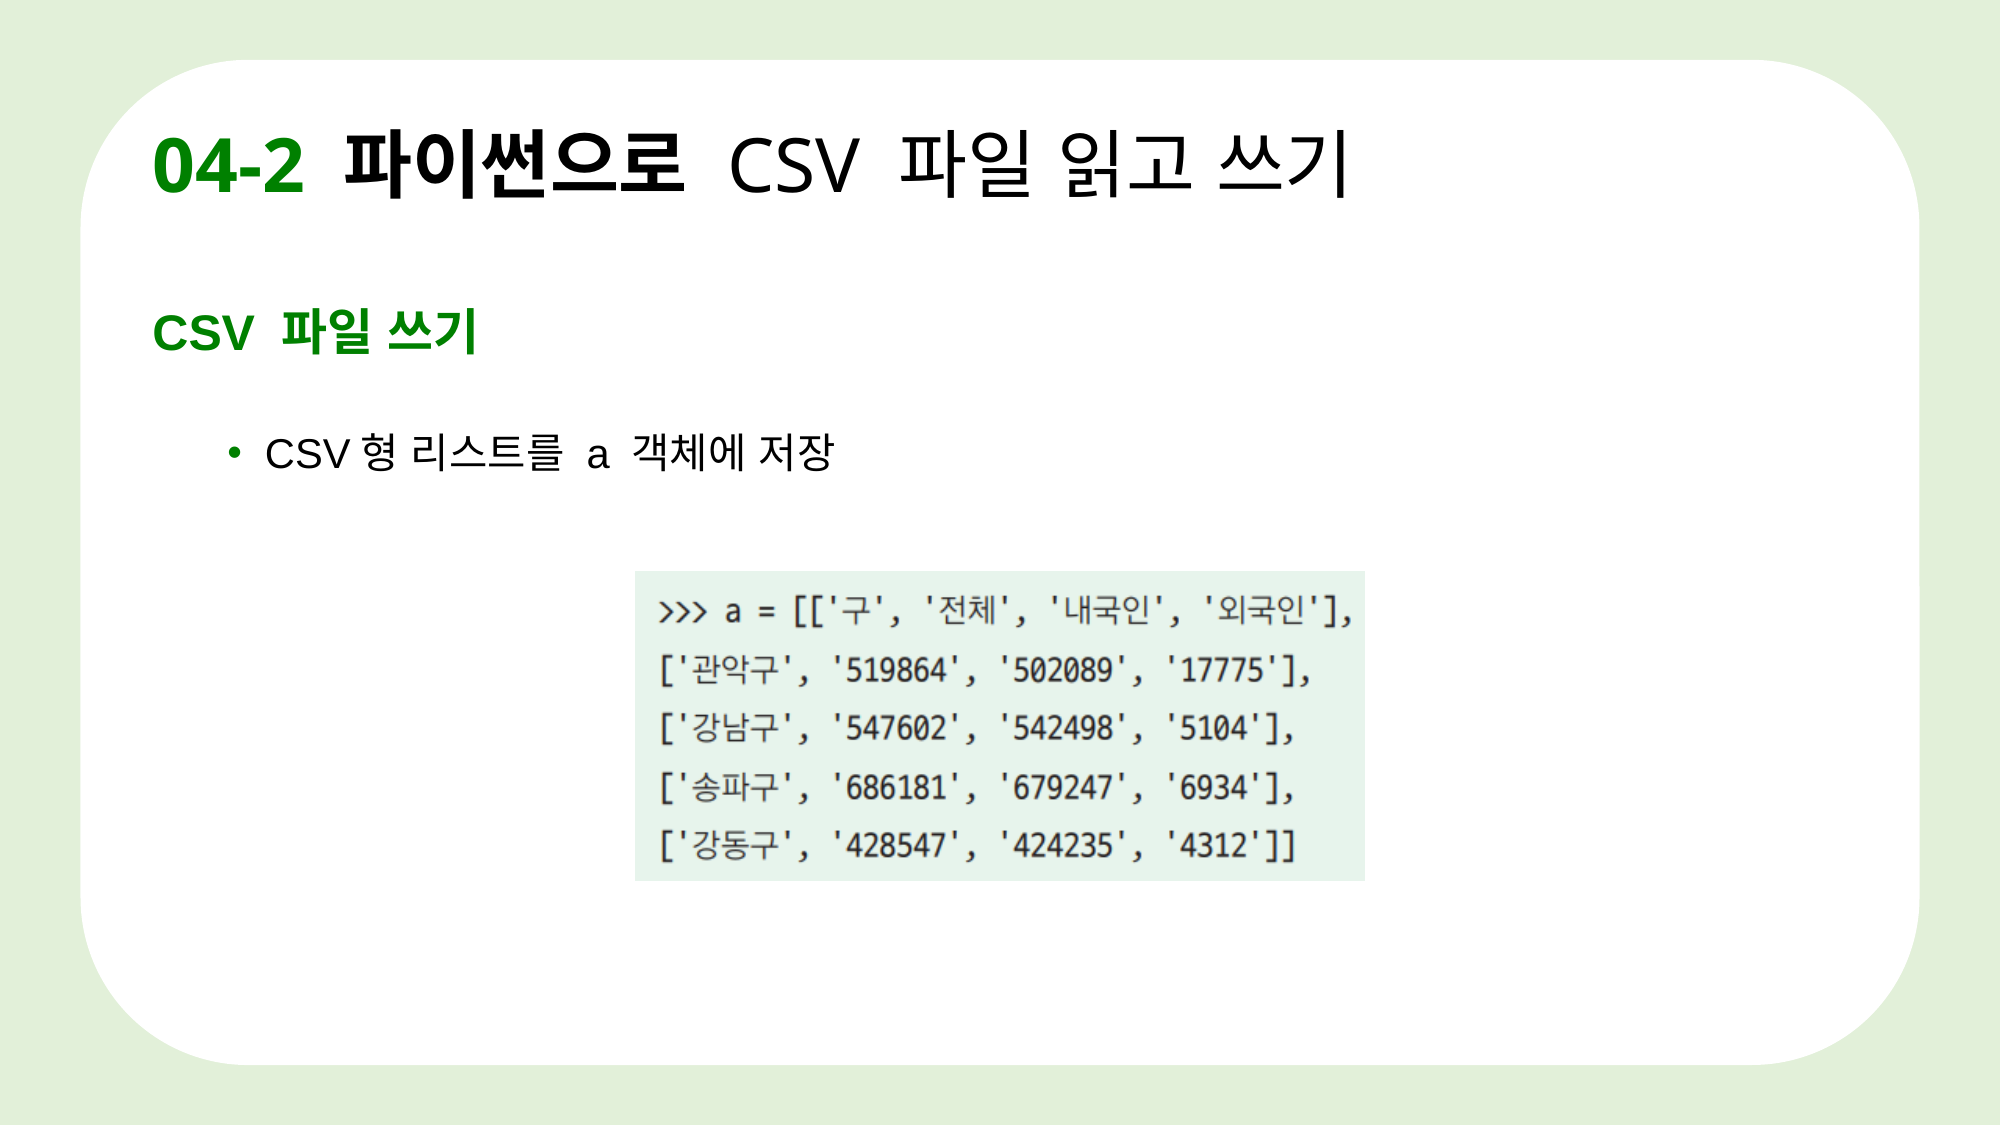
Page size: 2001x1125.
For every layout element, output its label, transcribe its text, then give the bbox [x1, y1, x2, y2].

title 04-2 파이썬으로 CSV 파일 읽고 쓰기 [137, 59, 1863, 278]
picture [634, 571, 1365, 881]
list CSV 파일 쓰기 CSV형 리스트를 a 객체에 저장 [137, 299, 1863, 1014]
